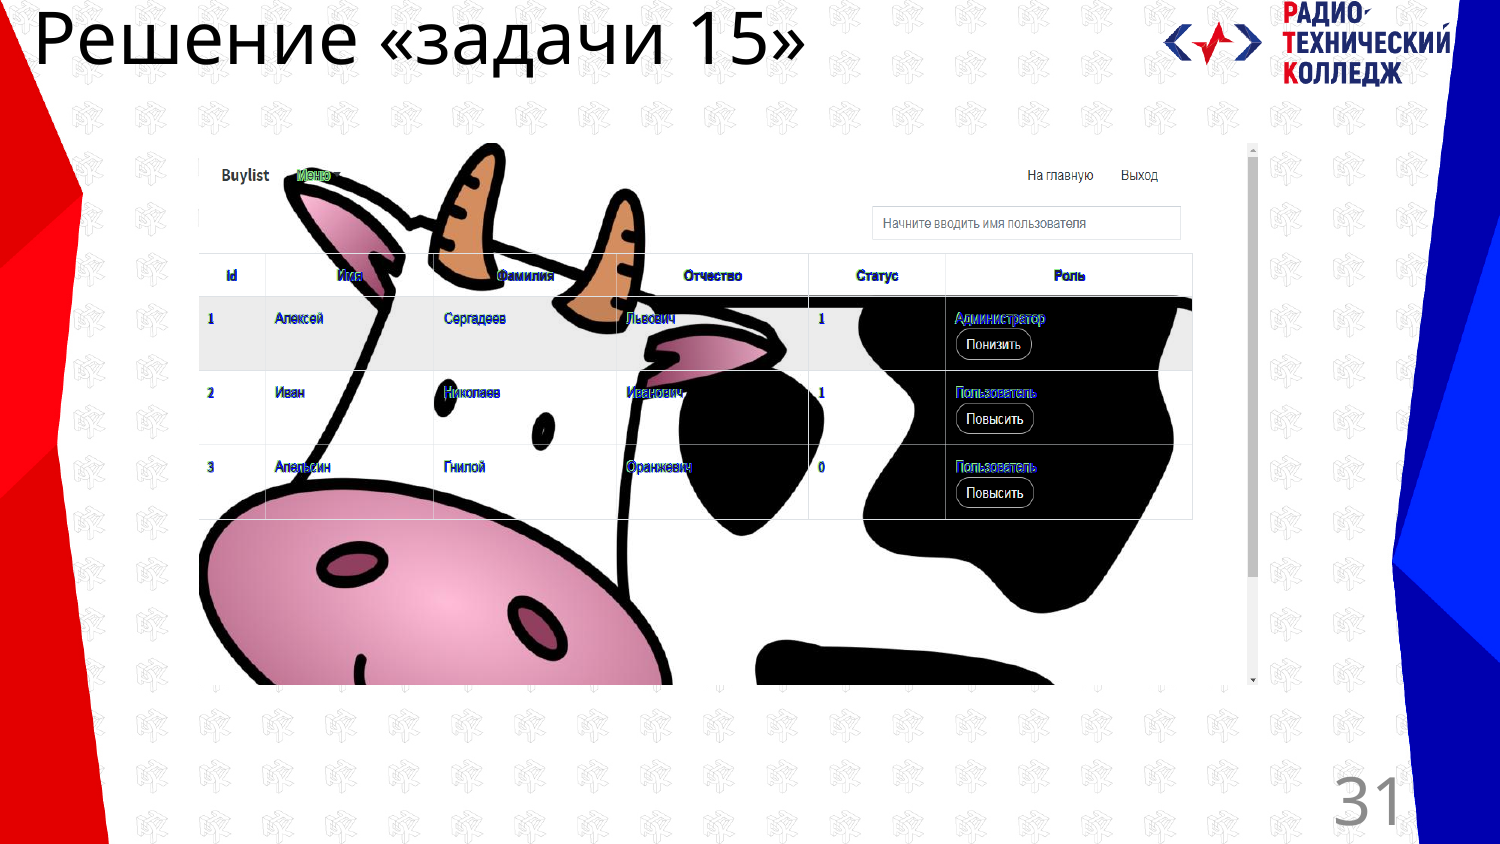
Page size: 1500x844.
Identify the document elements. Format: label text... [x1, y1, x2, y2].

title Решение «задачи 15» [17, 1, 1161, 69]
list [135, 185, 1376, 740]
slide_number 31 [1074, 782, 1425, 827]
picture [0, 0, 1500, 844]
